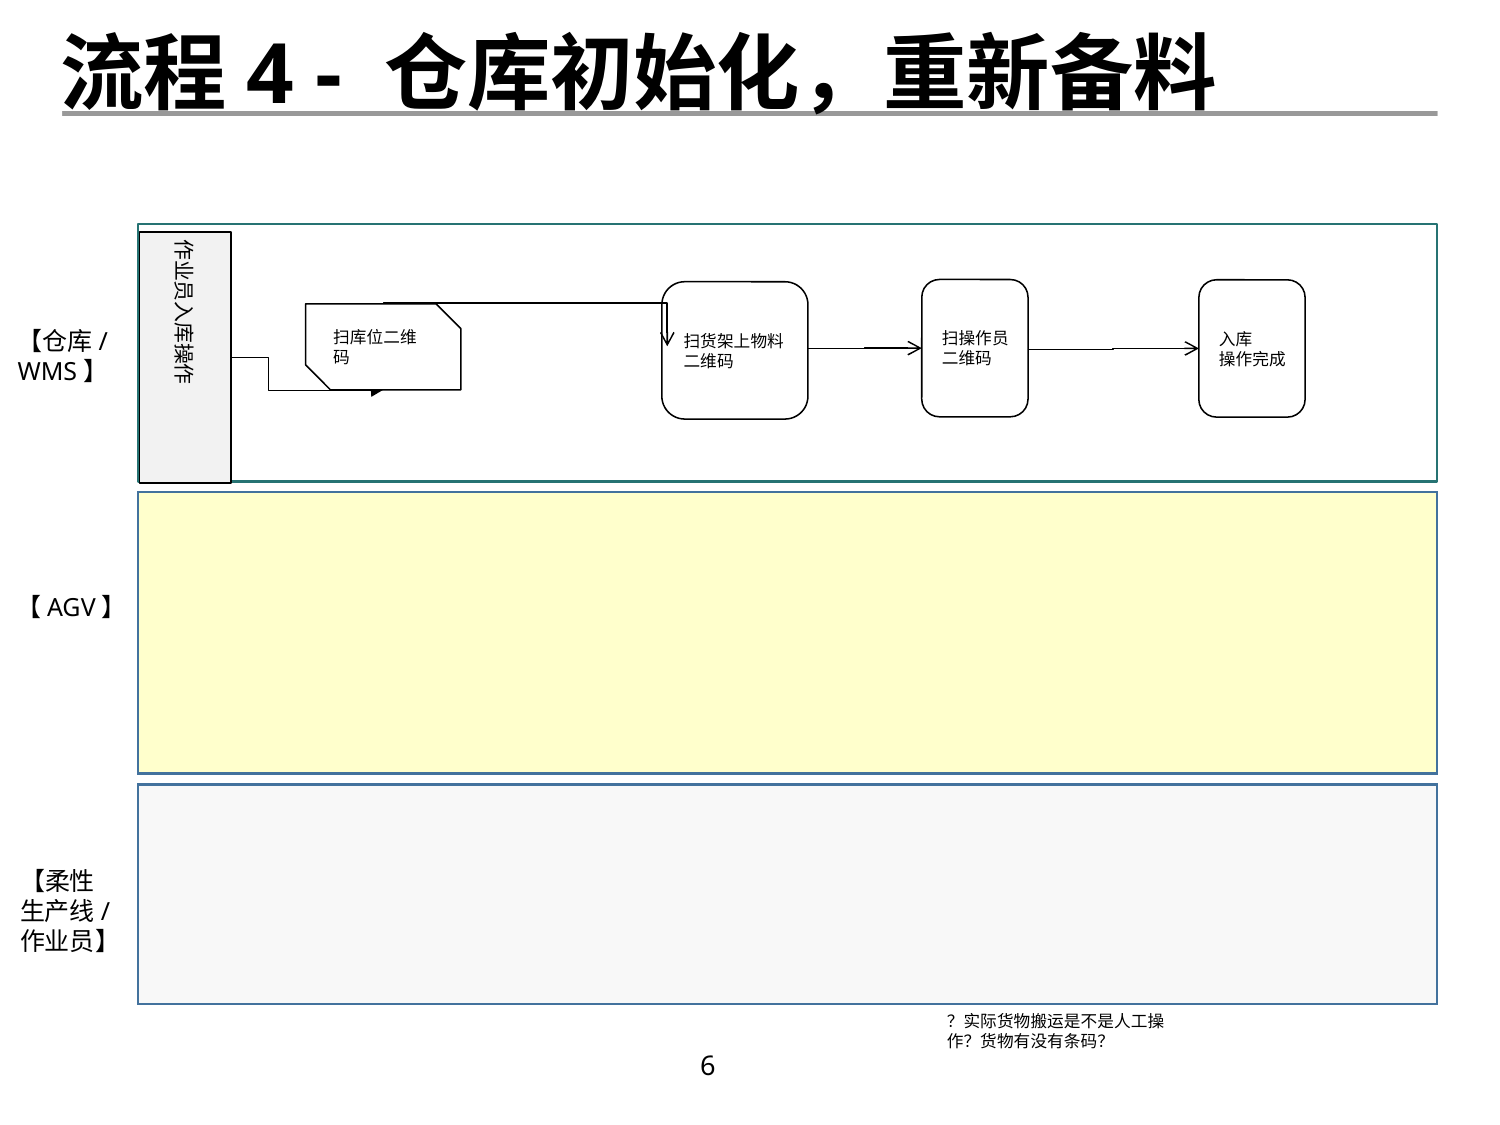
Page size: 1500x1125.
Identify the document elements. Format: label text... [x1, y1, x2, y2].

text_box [230, 346, 306, 358]
text_box 扫货架上物料 二维码 [661, 281, 808, 420]
text_box 入库 操作完成 [1198, 279, 1306, 418]
text_box 扫操作员 二维码 [921, 279, 1029, 417]
text_box 作业员入库操作 [139, 231, 232, 484]
title 流程4 - 仓库初始化，重新备料 [60, 14, 1428, 117]
text_box ？实际货物搬运是不是人工操作？货物有没有条码？ [932, 1003, 1211, 1078]
text_box 扫库位二维码 [303, 301, 463, 392]
